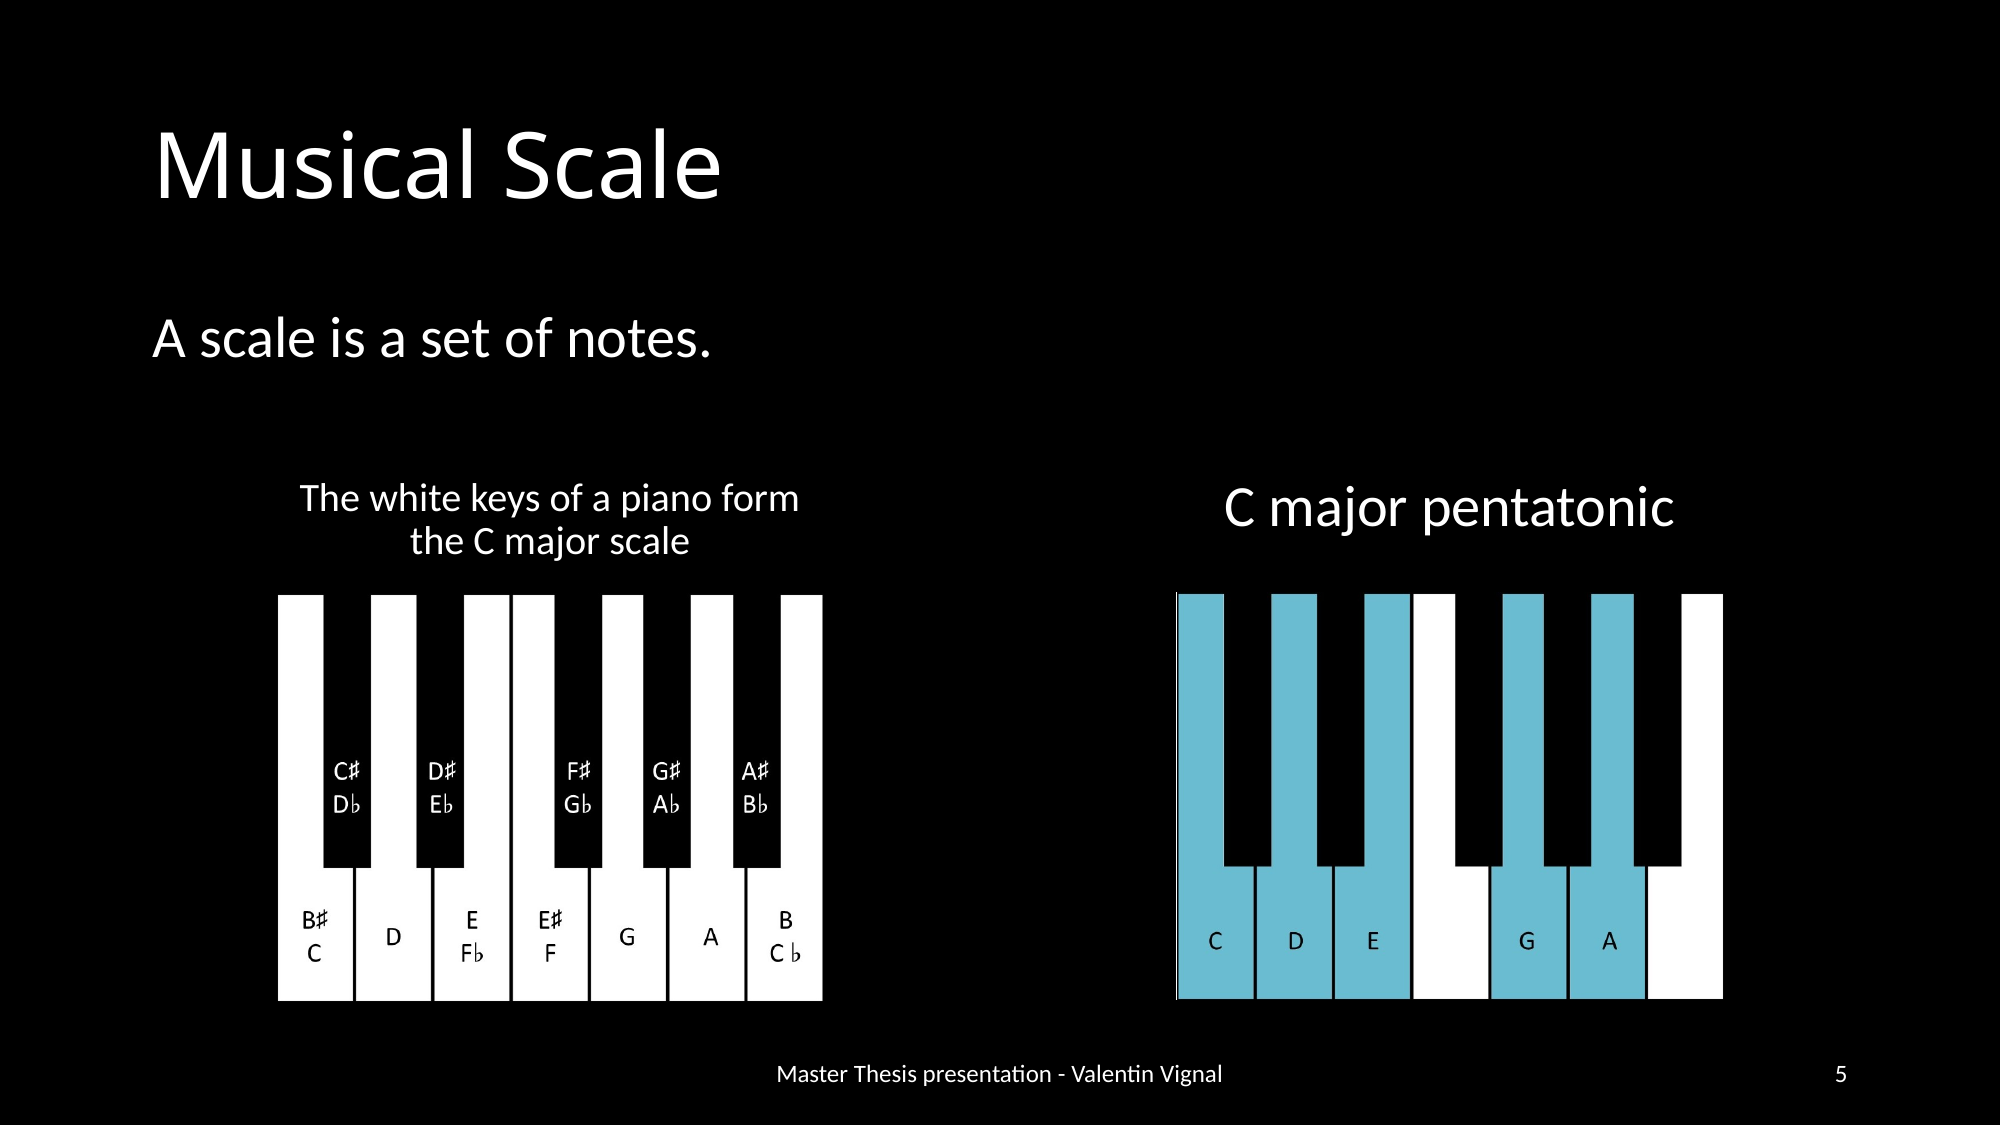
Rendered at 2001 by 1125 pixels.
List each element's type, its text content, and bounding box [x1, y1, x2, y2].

picture [1176, 592, 1724, 1000]
text_box C major pentatonic [1159, 468, 1741, 572]
slide_number 5 [1412, 1042, 1863, 1103]
picture [276, 593, 824, 1002]
footer Master Thesis presentation - Valentin Vignal [662, 1042, 1338, 1103]
title Musical Scale [137, 59, 1863, 278]
text_box The white keys of a piano form the C major scale [259, 468, 841, 572]
list A scale is a set of notes. [137, 299, 780, 403]
